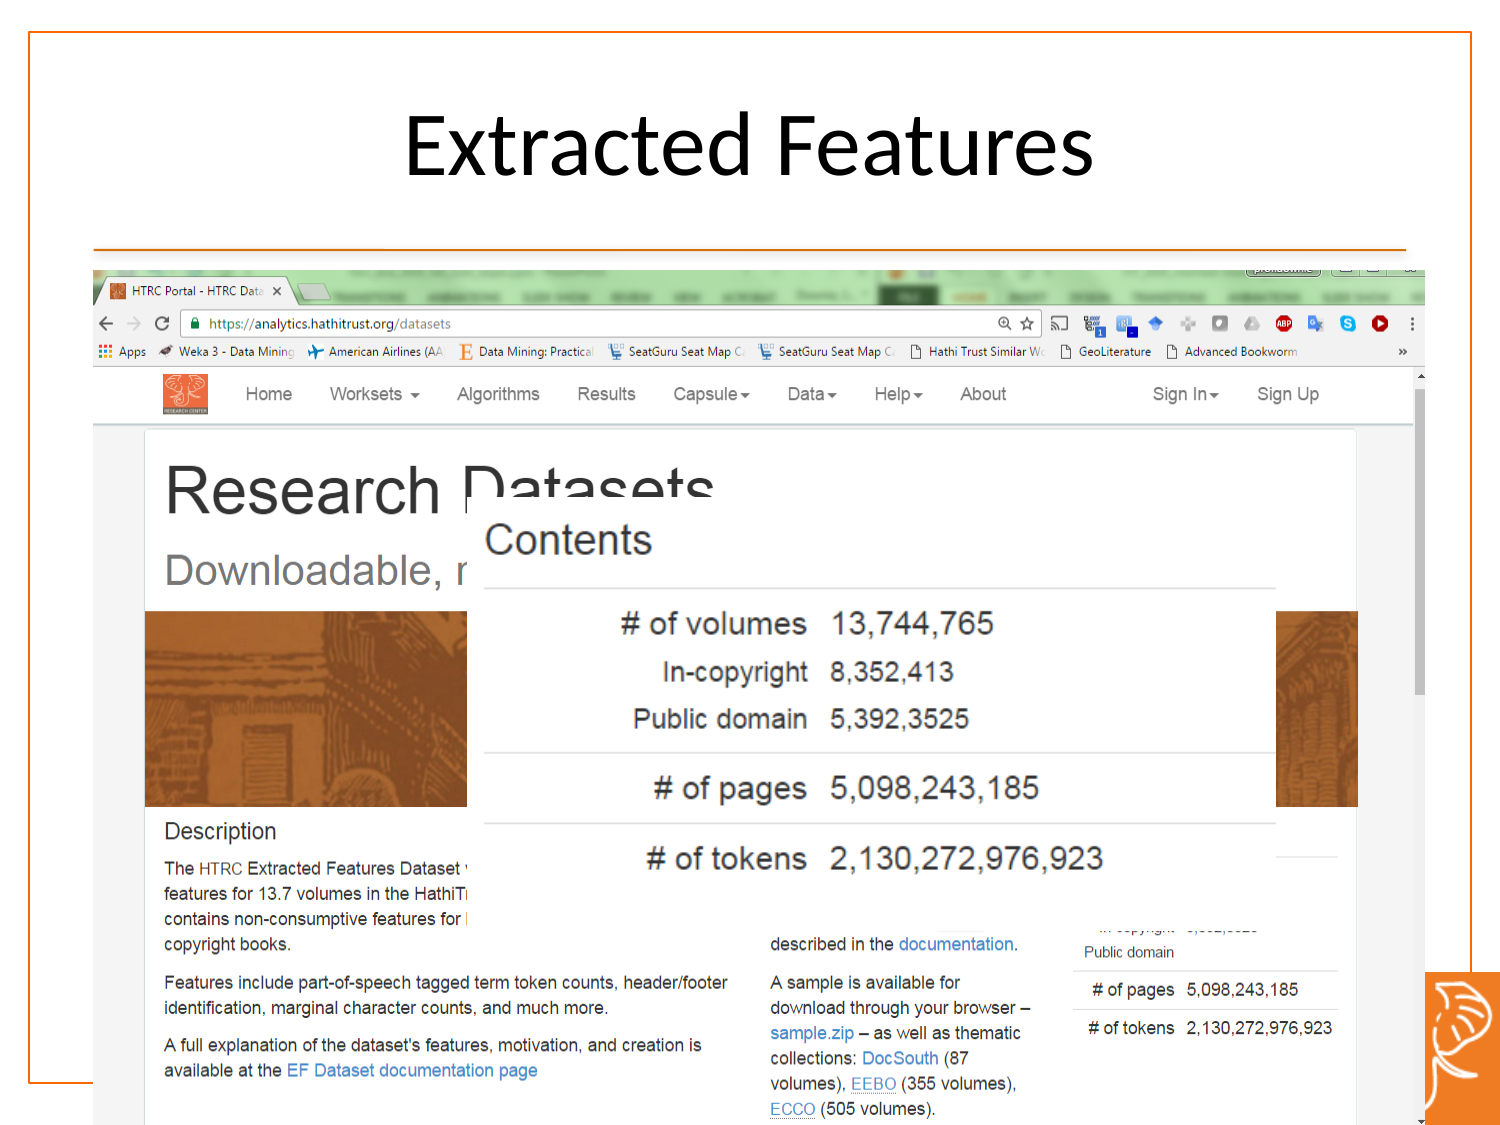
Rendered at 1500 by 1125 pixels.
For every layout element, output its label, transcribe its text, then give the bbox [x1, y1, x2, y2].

picture [92, 270, 1500, 1125]
title Extracted Features [75, 45, 1425, 233]
